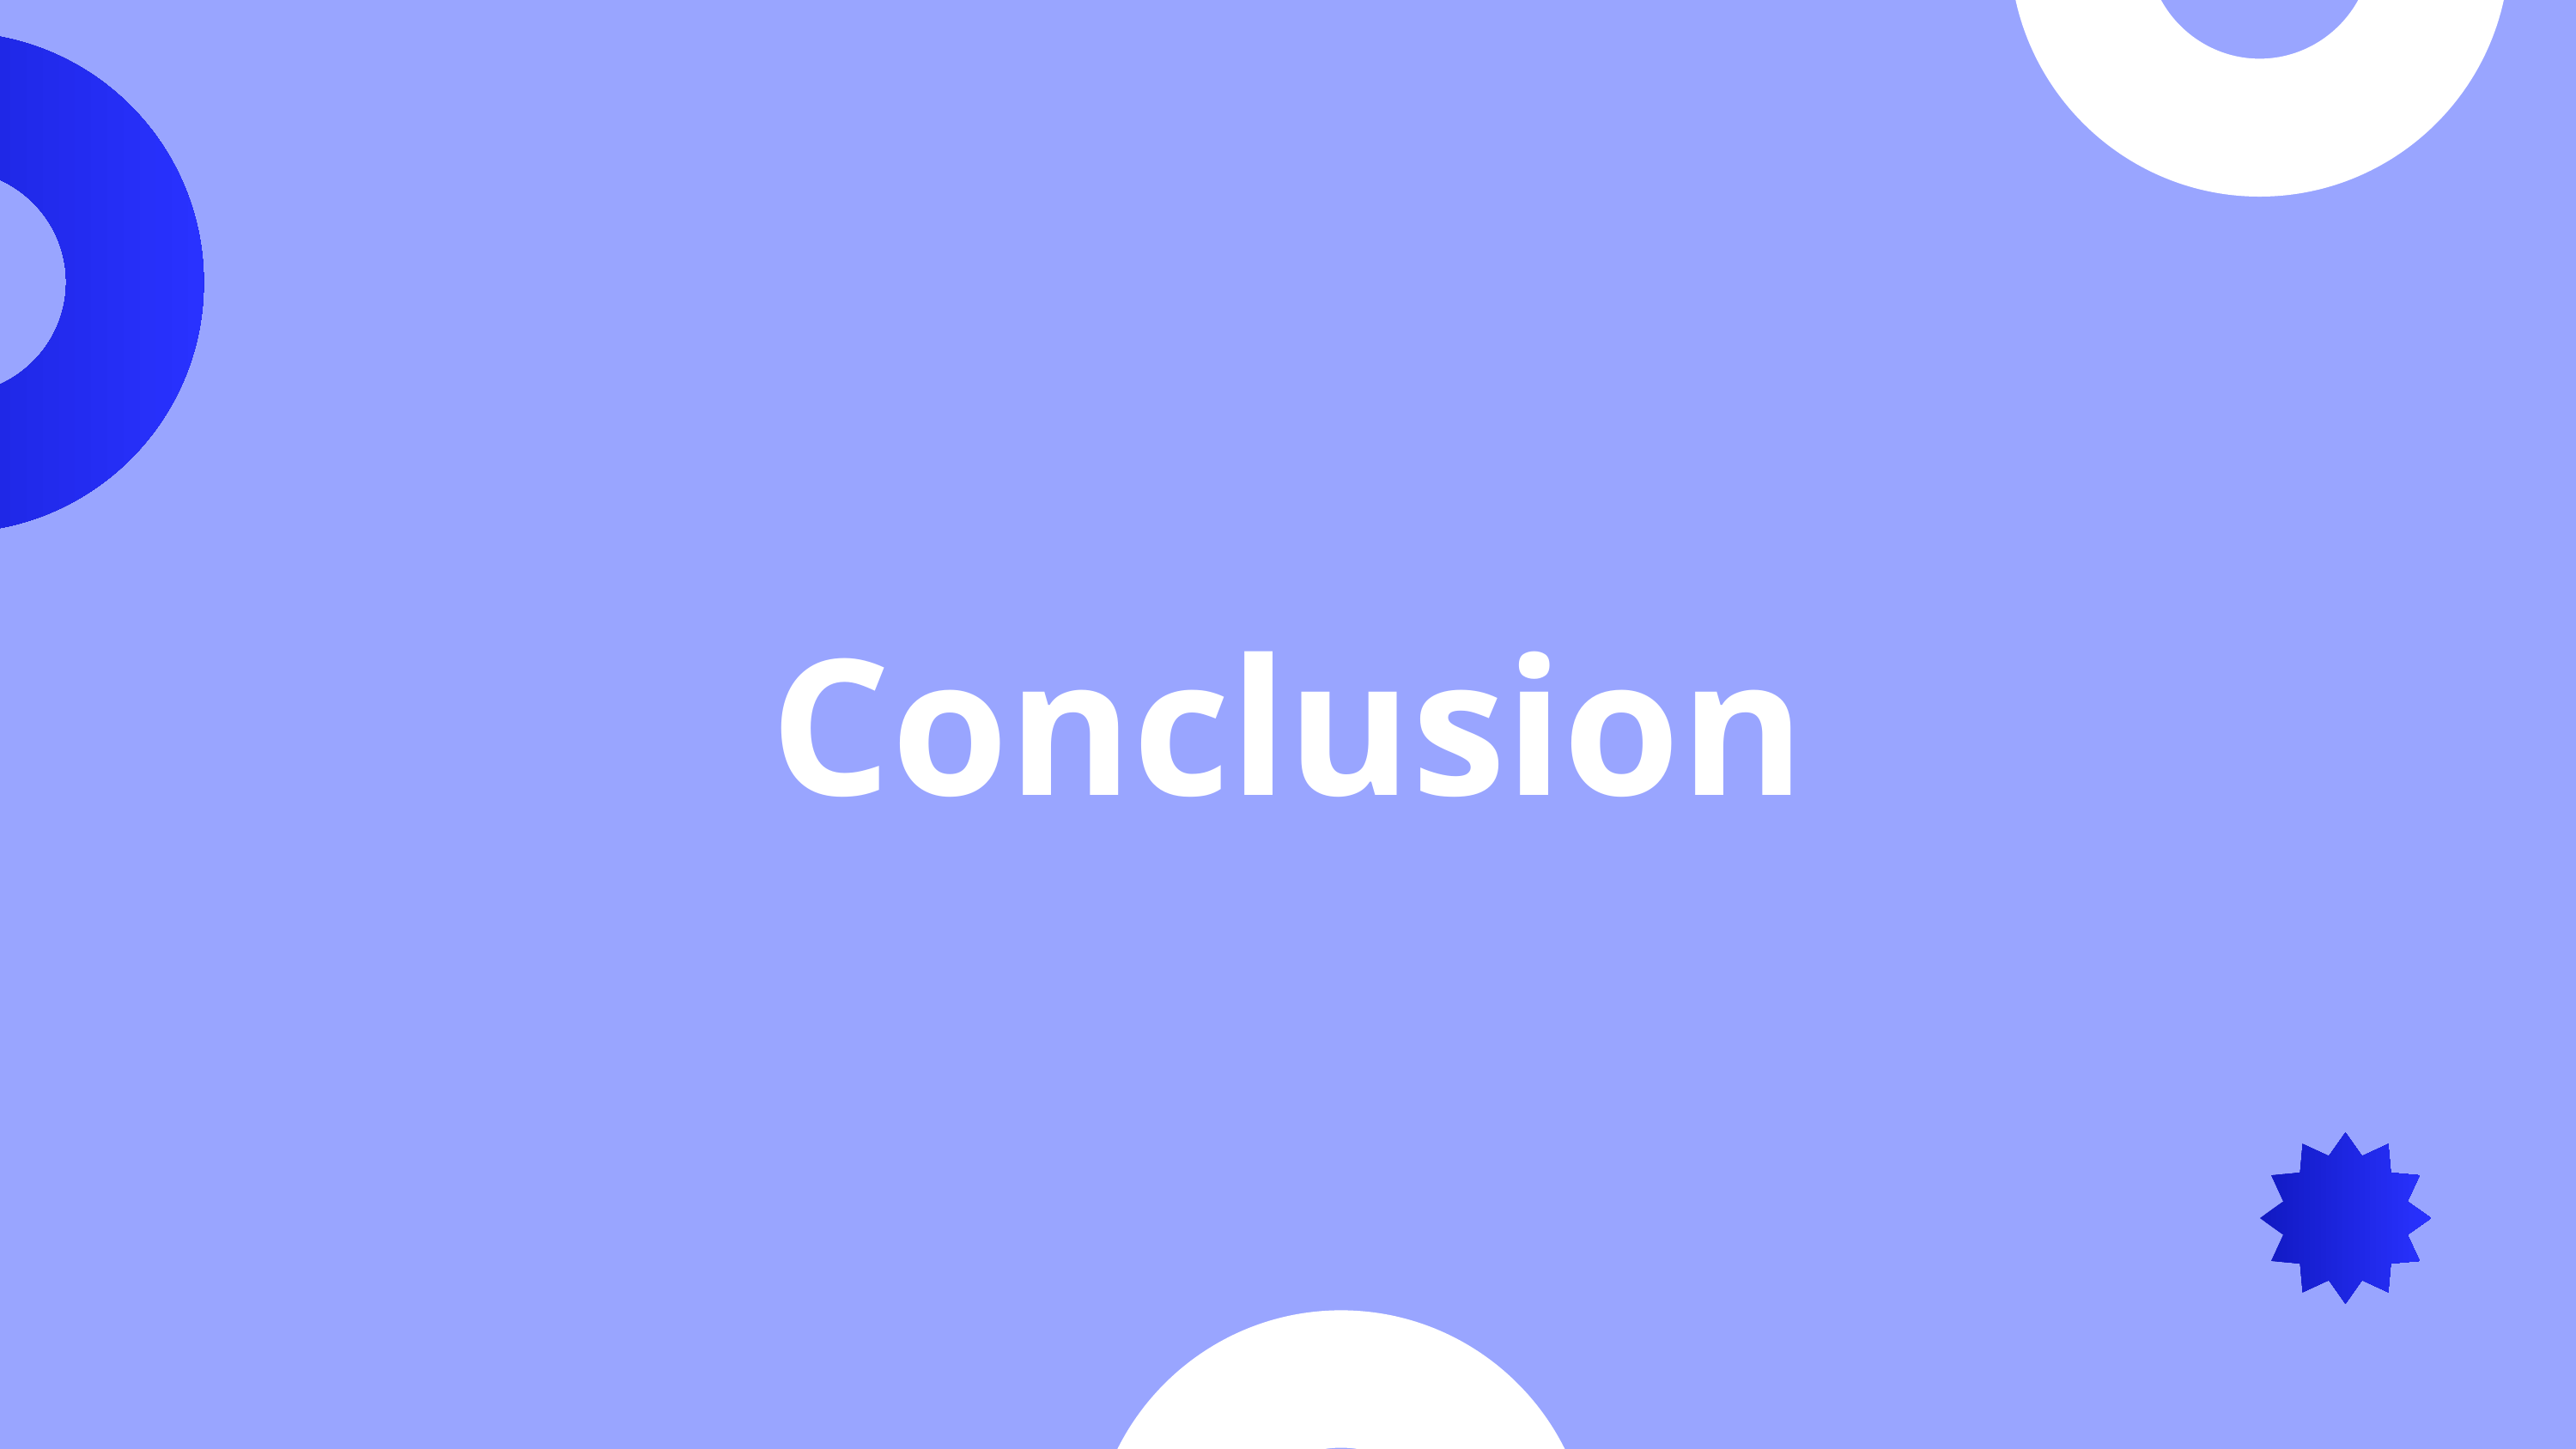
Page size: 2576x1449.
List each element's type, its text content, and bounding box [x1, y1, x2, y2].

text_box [2259, 1132, 2432, 1304]
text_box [2009, 0, 2511, 197]
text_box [0, 32, 204, 533]
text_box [1091, 1310, 1592, 1449]
text_box Conclusion [281, 623, 2295, 834]
